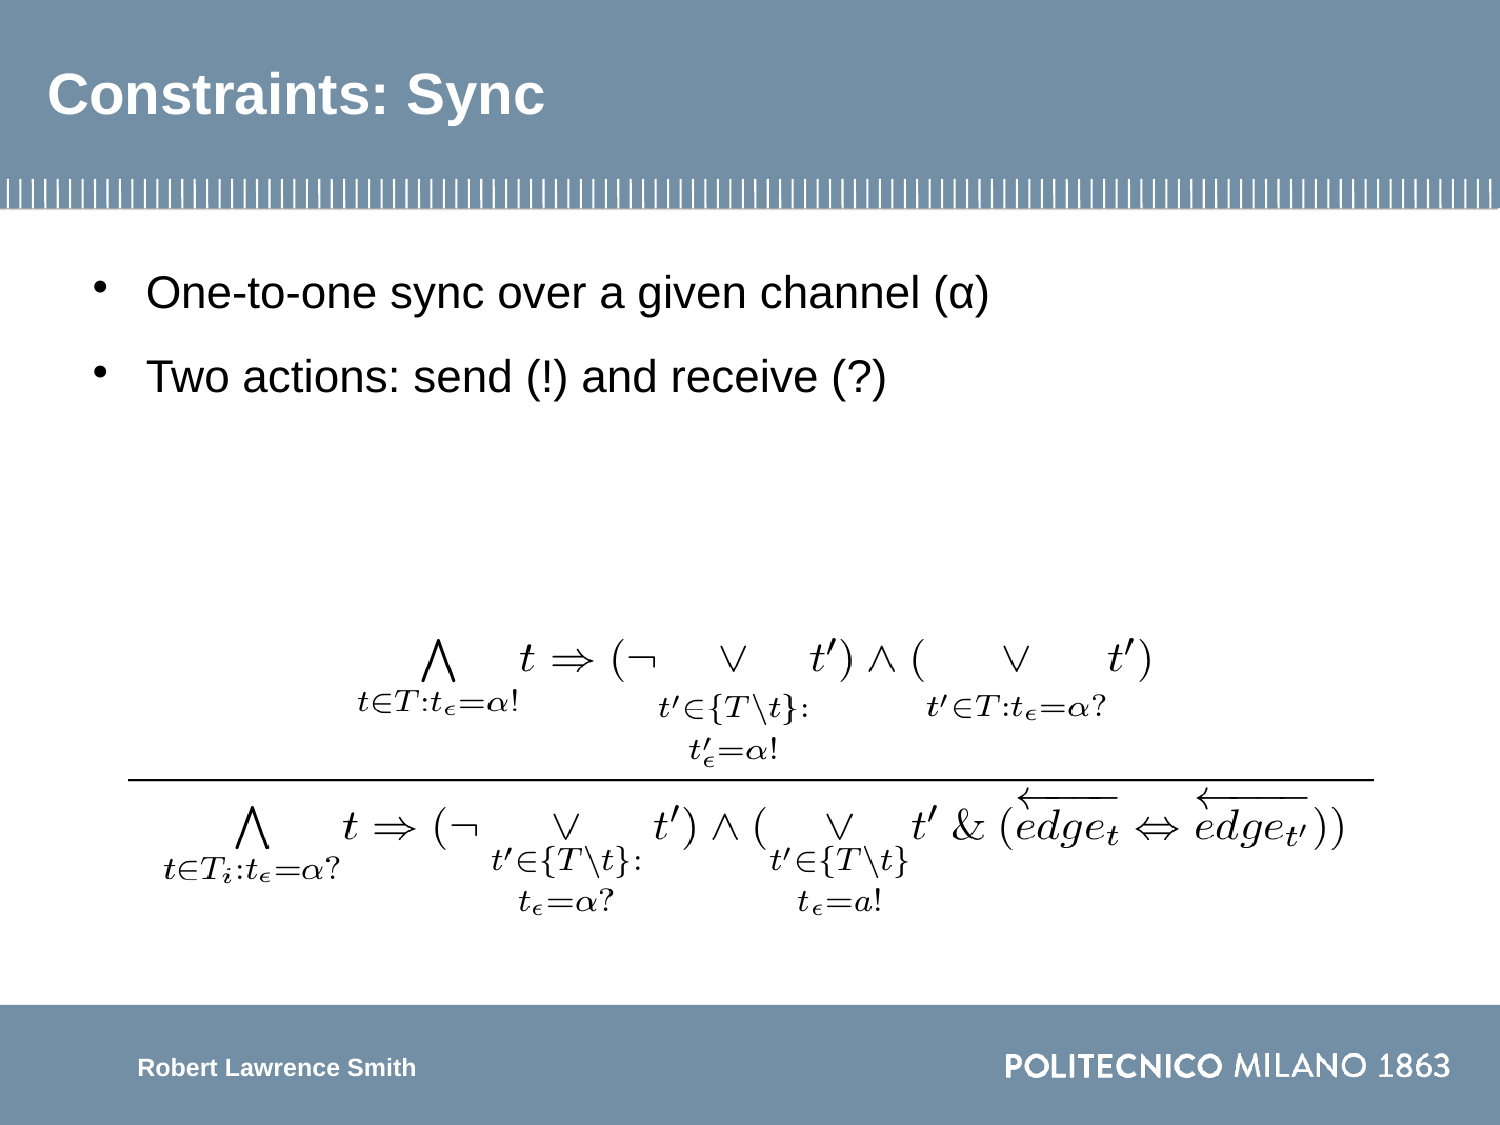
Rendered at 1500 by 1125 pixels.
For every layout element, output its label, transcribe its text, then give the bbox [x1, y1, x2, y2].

text_box One-to-one sync over a given channel (α) Two actions: send (!) and receive (?) [74, 262, 1441, 567]
picture [999, 1041, 1456, 1089]
text_box Constraints: Sync [47, 22, 1455, 161]
picture [128, 625, 1374, 922]
